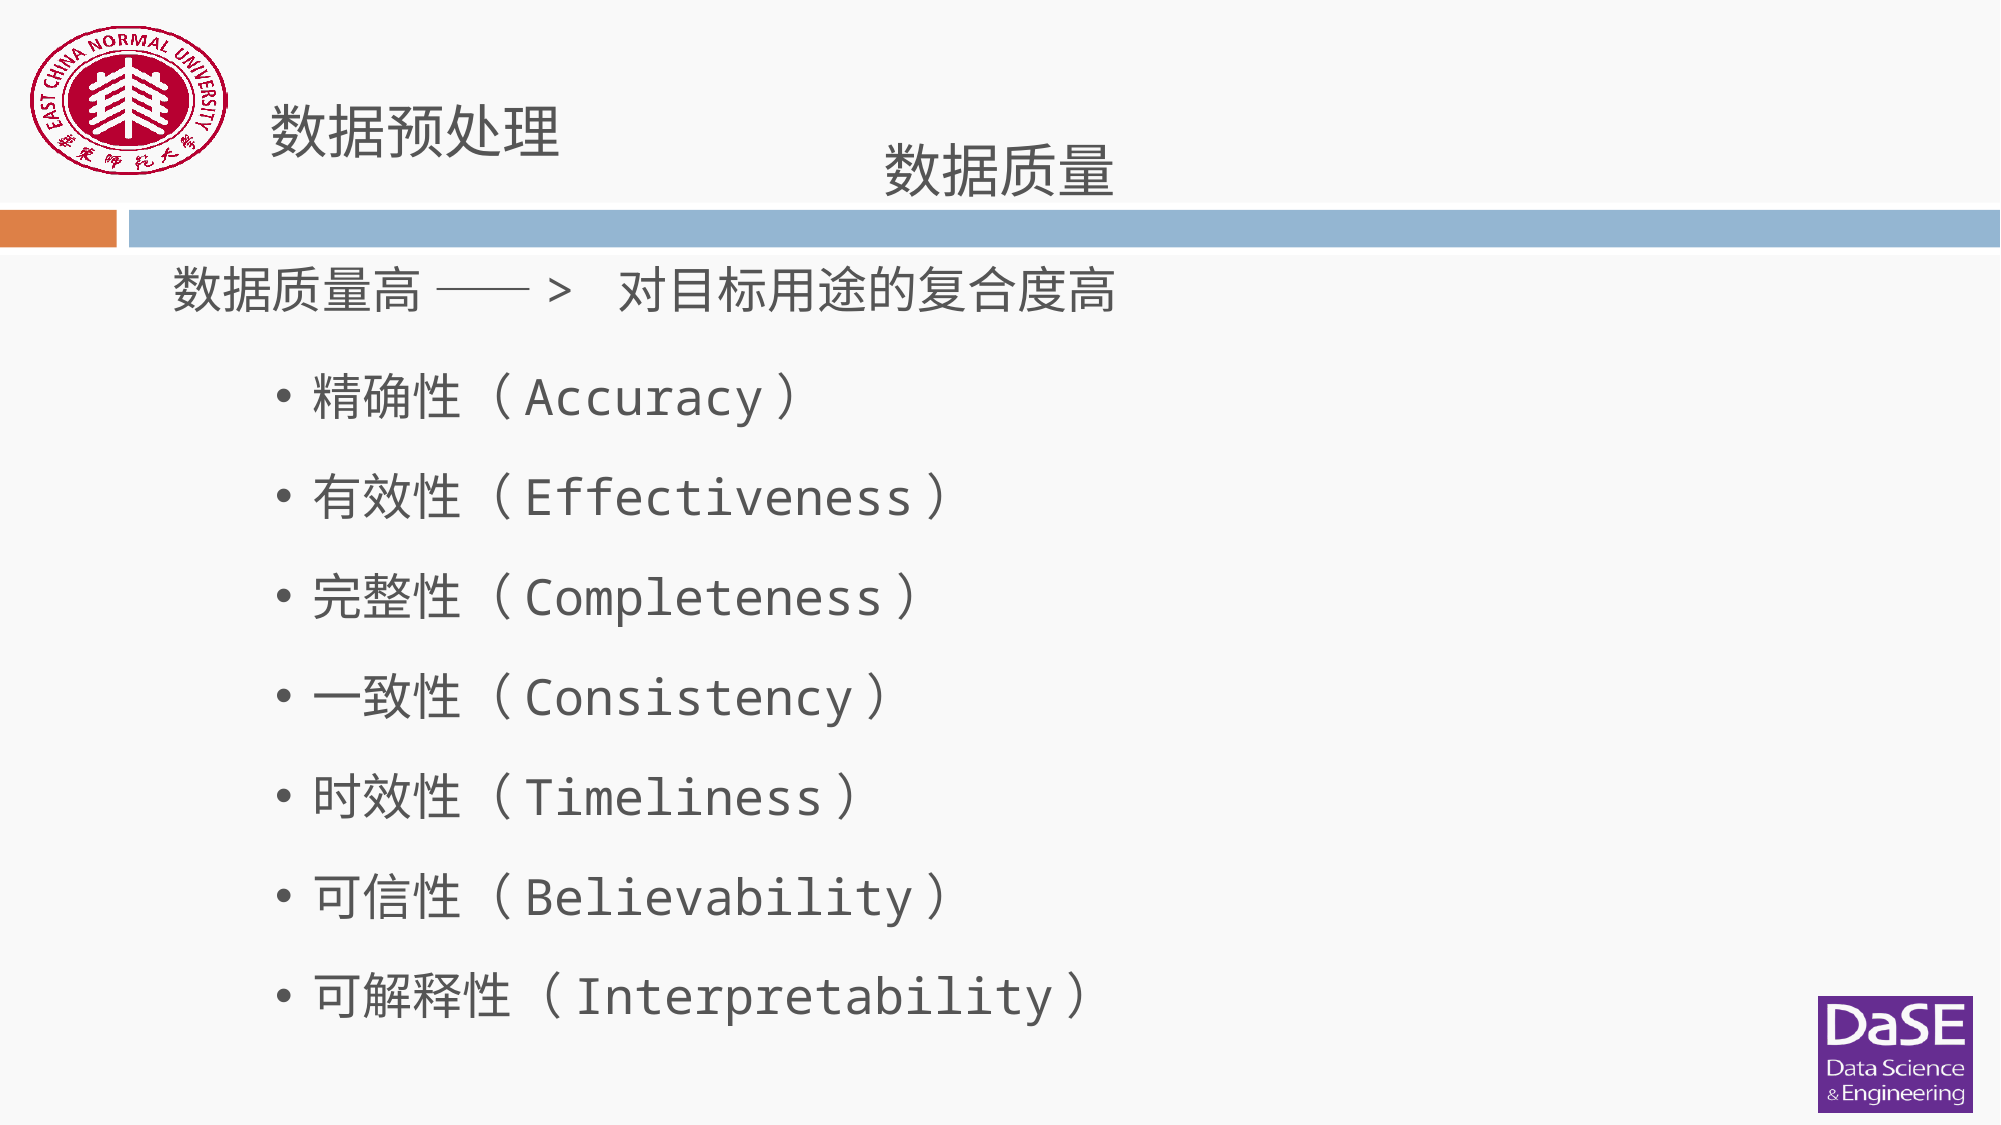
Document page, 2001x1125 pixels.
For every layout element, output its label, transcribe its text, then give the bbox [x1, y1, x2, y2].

text_box 精确性（Accuracy） 有效性（Effectiveness） 完整性（Completeness） 一致性（Consistency） 时效性（Timeliness） 可信性（Believability） 可解释性（Interpretability） [185, 346, 1538, 951]
text_box 数据质量 [868, 126, 1132, 212]
picture [30, 26, 228, 175]
text_box 数据质量高 ——> 对目标用途的复合度高 [157, 251, 1133, 327]
text_box 数据预处理 [255, 88, 576, 173]
picture [1818, 996, 1973, 1113]
